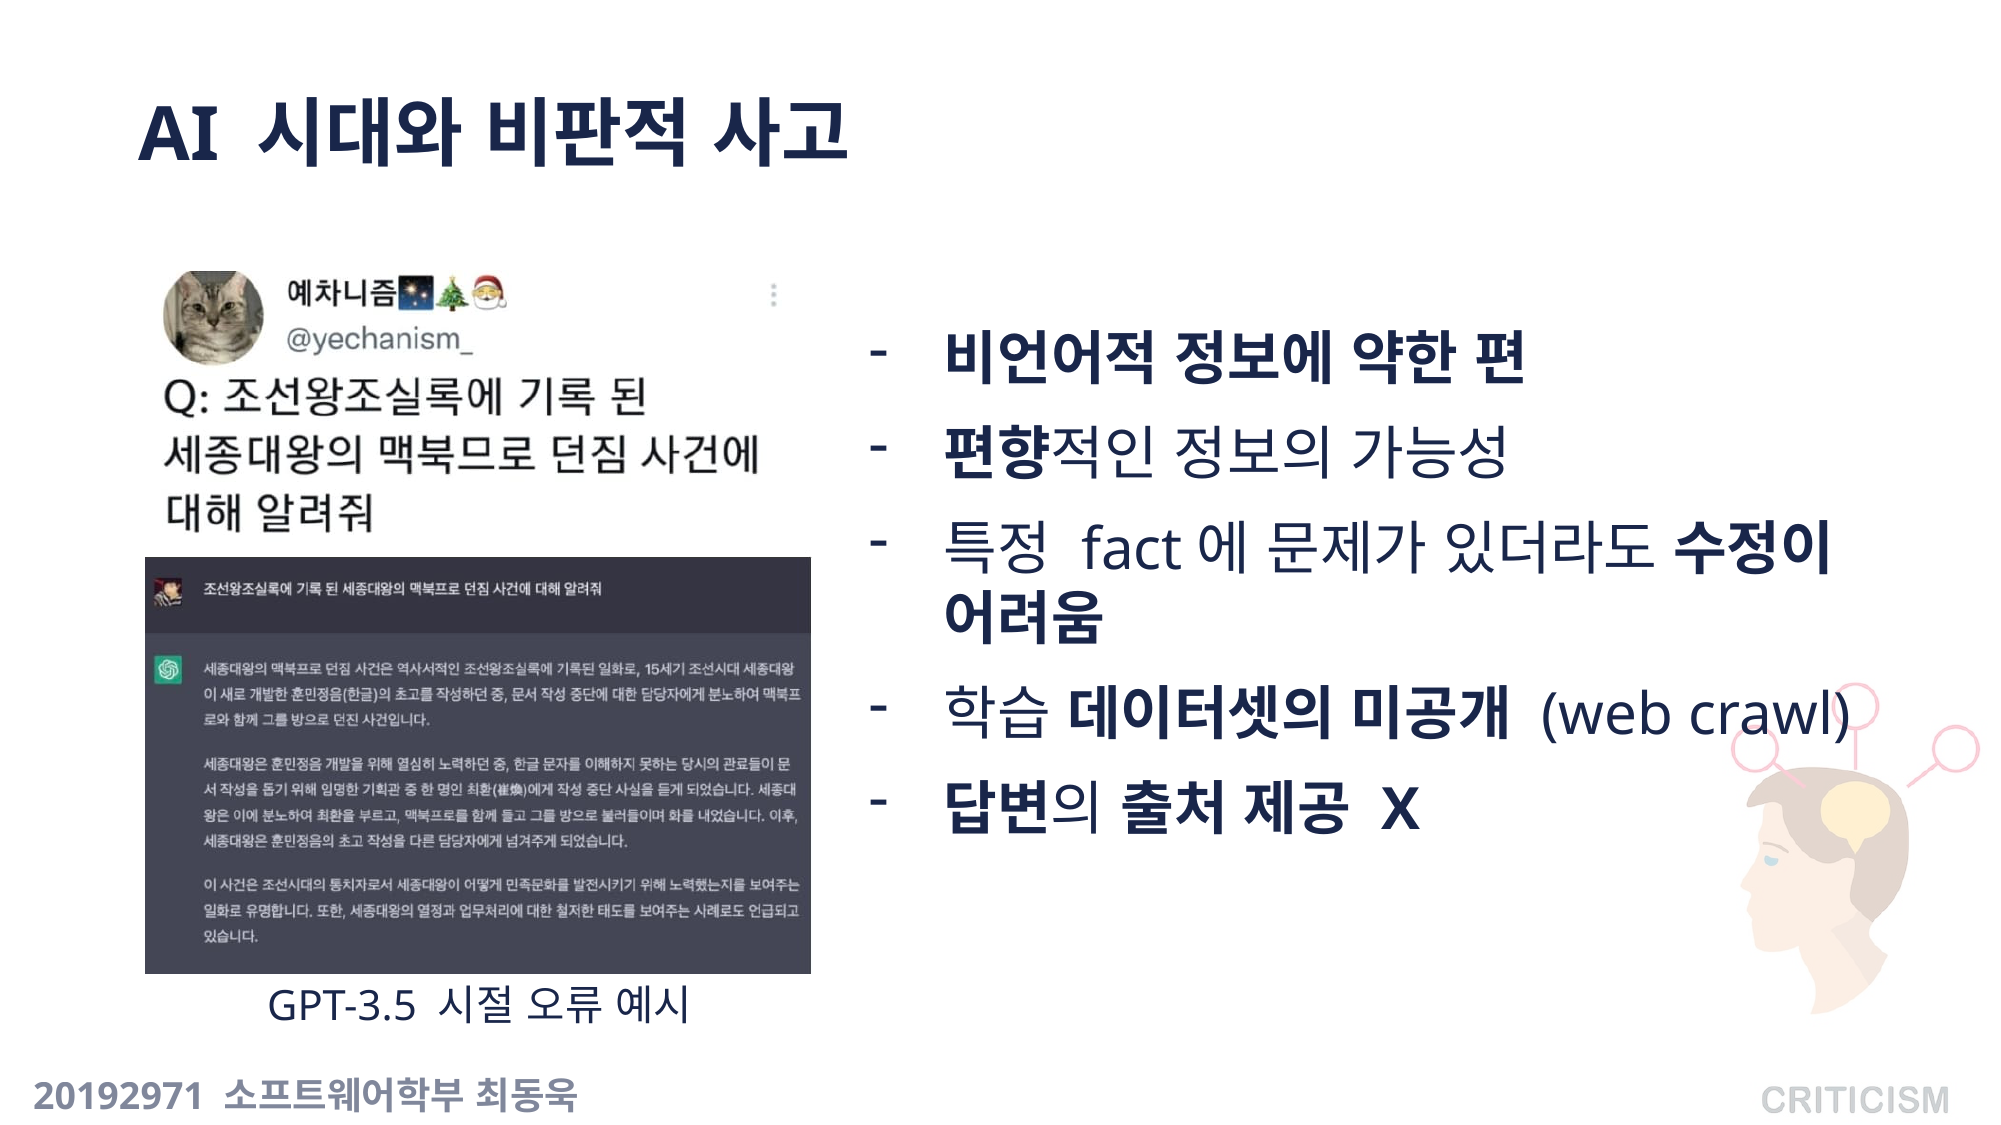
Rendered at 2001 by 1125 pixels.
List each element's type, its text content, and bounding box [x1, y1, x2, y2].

text_box AI 시대와 비판적 사고 [123, 77, 1819, 183]
picture [145, 254, 814, 974]
text_box GPT-3.5 시절 오류 예시 [237, 974, 723, 1036]
picture [1698, 667, 2000, 1125]
text_box 비언어적 정보에 약한 편 편향적인 정보의 가능성 특정 fact에 문제가 있더라도 수정이 어려움 학습 데이터셋의 미공개 (web crawl) 답변의 출처 제공 X [854, 314, 1934, 849]
text_box 20192971 소프트웨어학부 최동욱 [0, 1064, 641, 1125]
